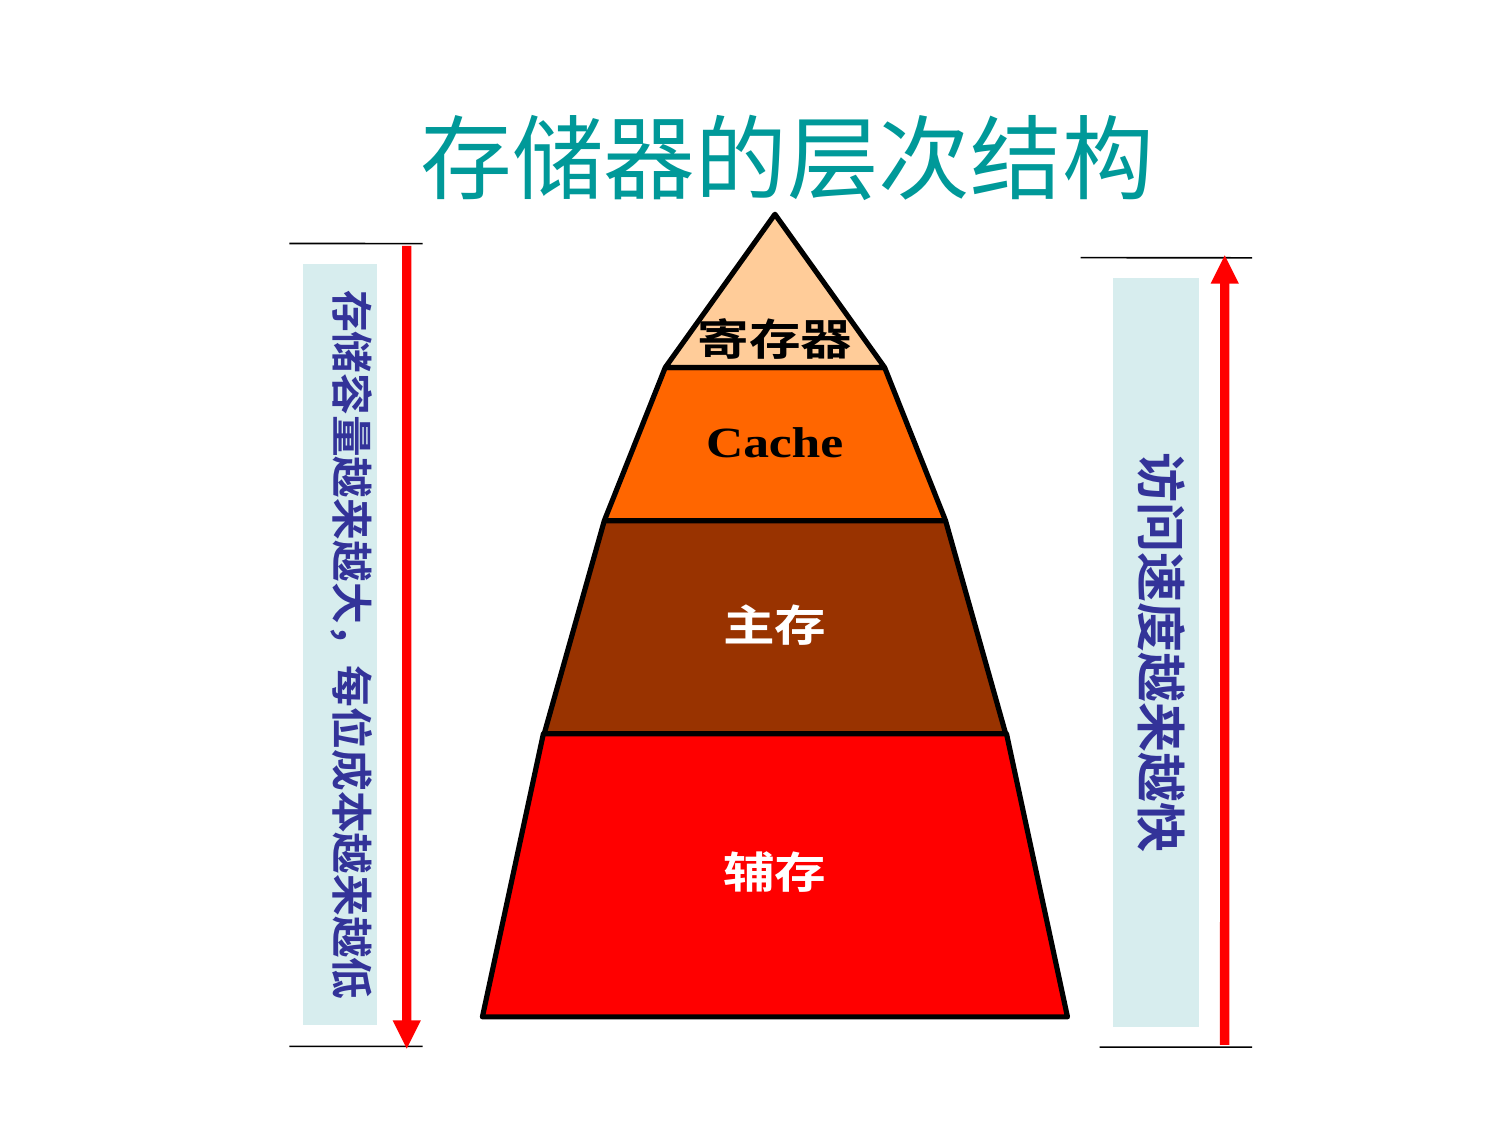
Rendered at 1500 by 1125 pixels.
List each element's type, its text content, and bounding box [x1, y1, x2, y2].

title 存储器的层次结构 [150, 62, 1425, 250]
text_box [288, 243, 423, 1049]
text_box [1080, 255, 1253, 1048]
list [474, 207, 1076, 1024]
